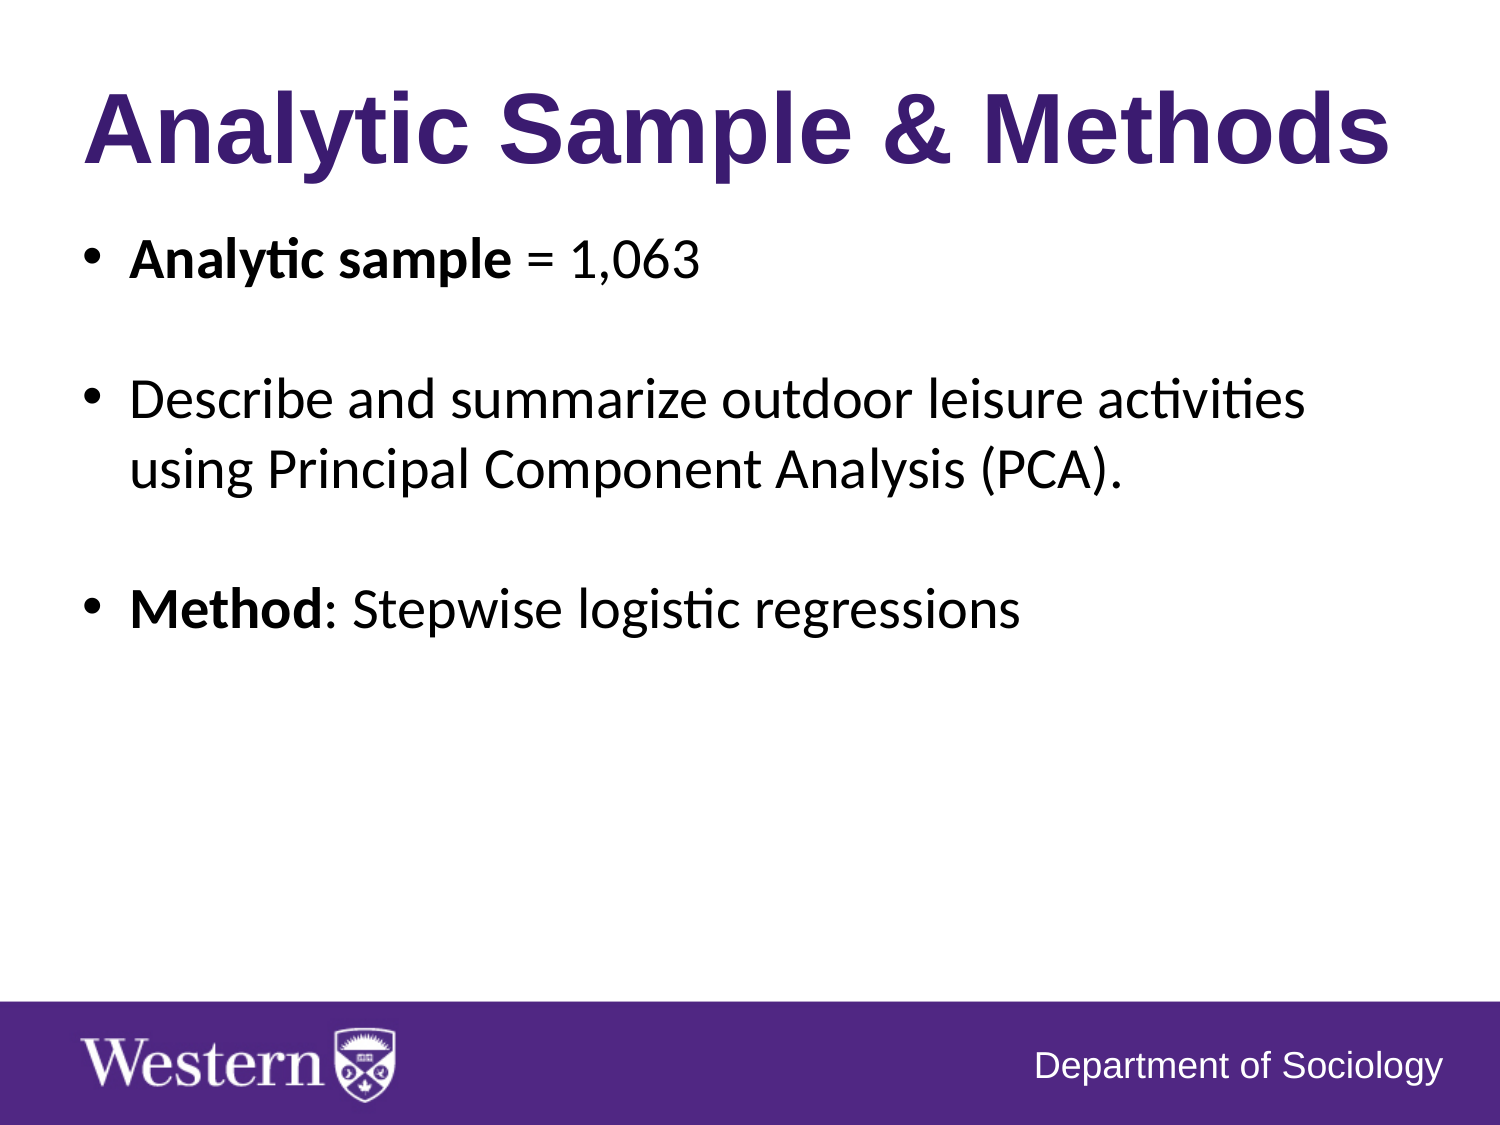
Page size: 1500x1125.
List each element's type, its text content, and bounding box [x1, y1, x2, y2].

picture [0, 0, 1500, 1125]
text_box Department of Sociology [935, 1033, 1459, 1094]
text_box Analytic Sample & Methods [67, 56, 1432, 472]
text_box Analytic sample = 1,063 Describe and summarize outdoor leisure activities using Principal Component Analysis (PCA). Method: Stepwise logistic regressions [67, 213, 1362, 748]
